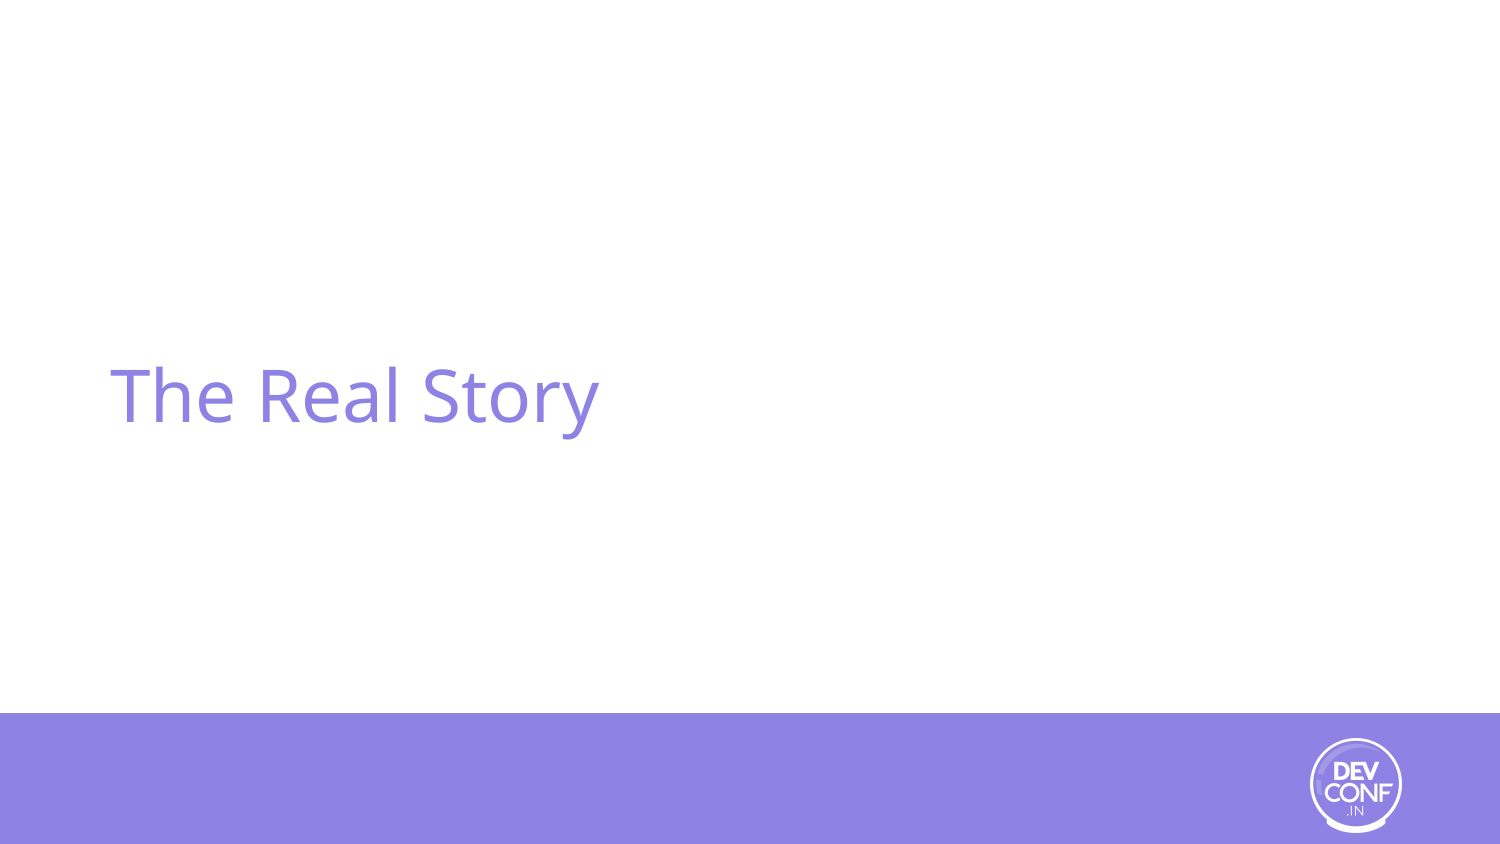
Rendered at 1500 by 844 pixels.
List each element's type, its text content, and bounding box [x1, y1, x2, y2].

picture [1310, 738, 1402, 833]
title The Real Story [110, 345, 1219, 440]
